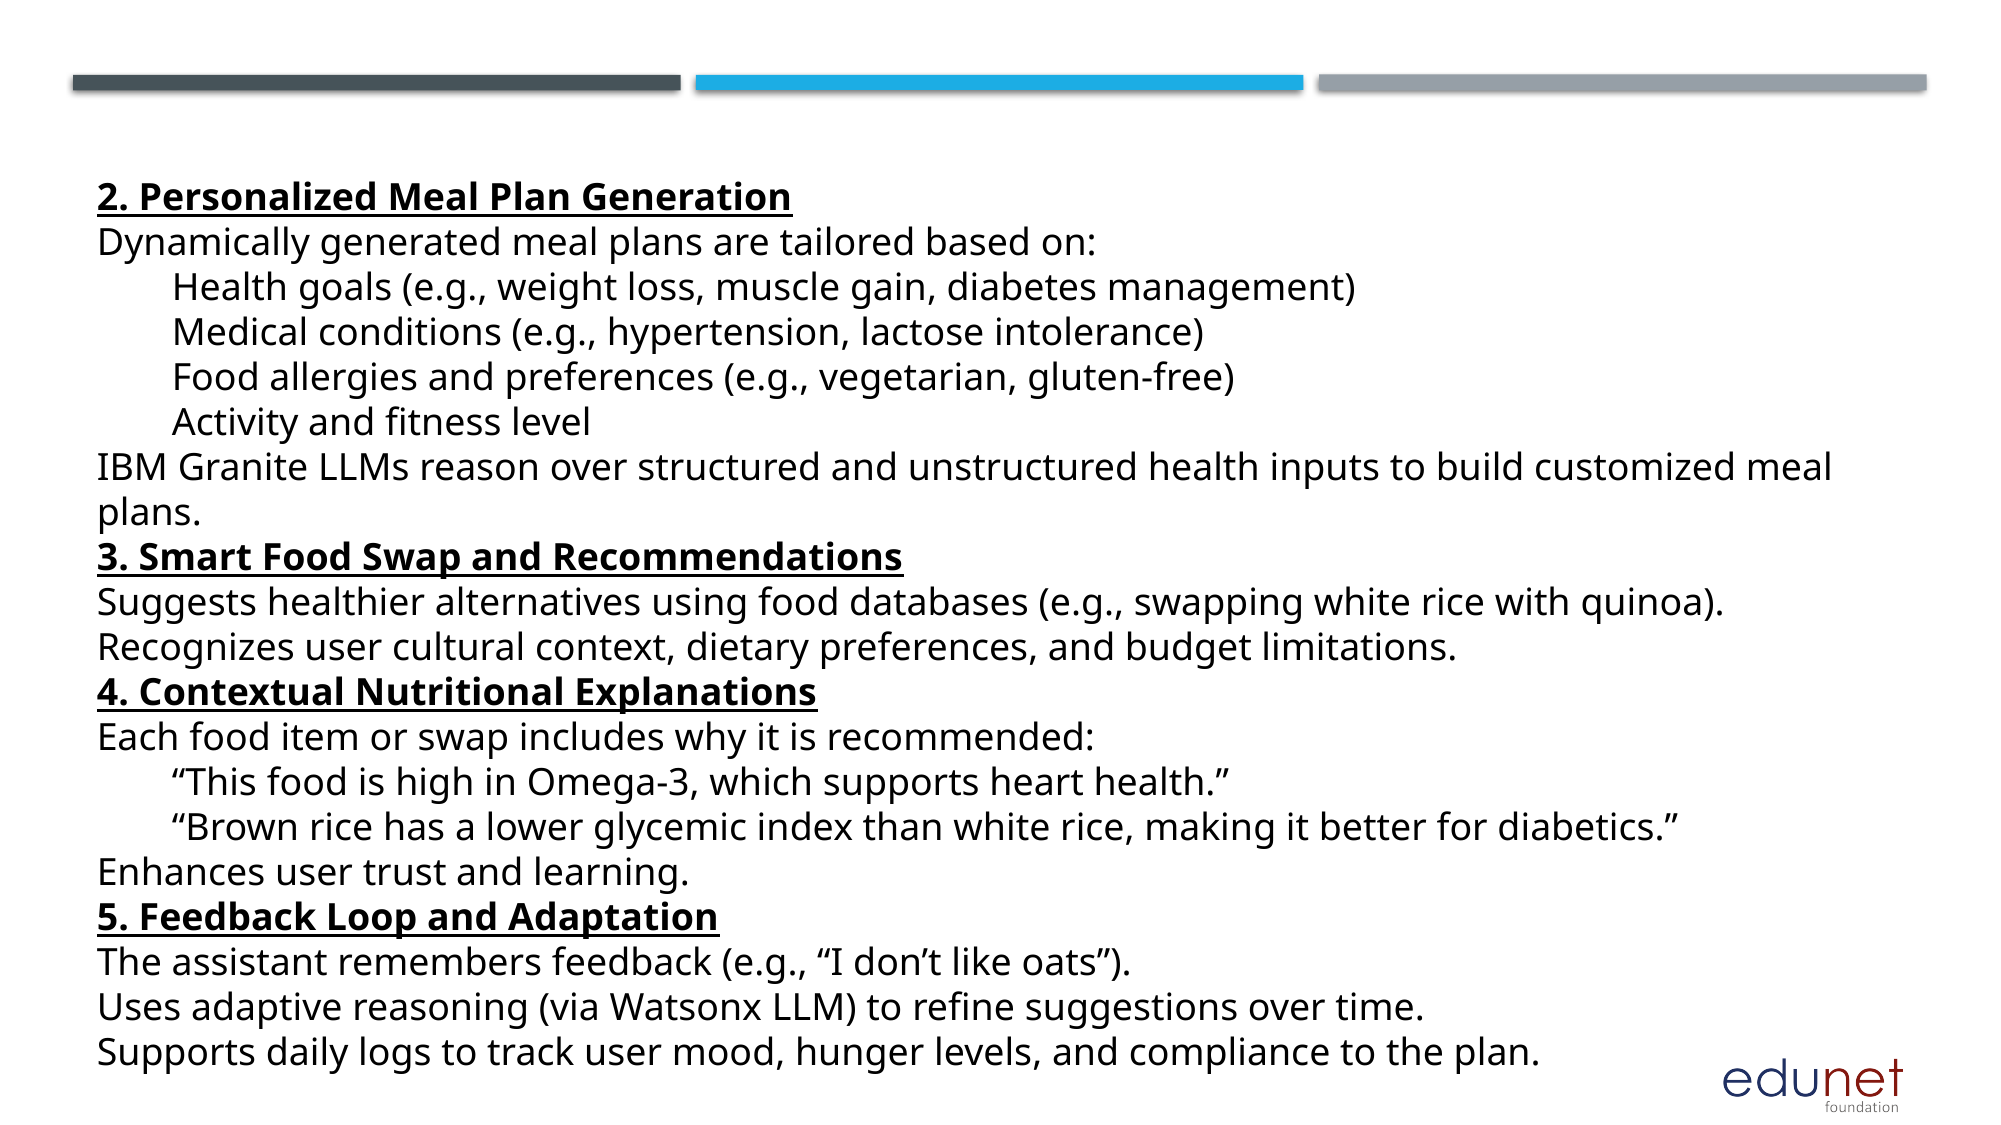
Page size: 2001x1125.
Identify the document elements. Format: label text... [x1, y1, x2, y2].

text_box 2. Personalized Meal Plan Generation Dynamically generated meal plans are tailored based on: Health goals (e.g., weight loss, muscle gain, diabetes management) Medical conditions (e.g., hypertension, lactose intolerance) Food allergies and preferences (e.g., vegetarian, gluten-free) Activity and fitness level IBM Granite LLMs reason over structured and unstructured health inputs to build customized meal plans. 3. Smart Food Swap and Recommendations Suggests healthier alternatives using food databases (e.g., swapping white rice with quinoa). Recognizes user cultural context, dietary preferences, and budget limitations. 4. Contextual Nutritional Explanations Each food item or swap includes why it is recommended: “This food is high in Omega-3, which supports heart health.” “Brown rice has a lower glycemic index than white rice, making it better for diabetics.” Enhances user trust and learning. 5. Feedback Loop and Adaptation The assistant remembers feedback (e.g., “I don’t like oats”). Uses adaptive reasoning (via Watsonx LLM) to refine suggestions over time. Supports daily logs to track user mood, hunger levels, and compliance to the plan. [82, 166, 1943, 1125]
